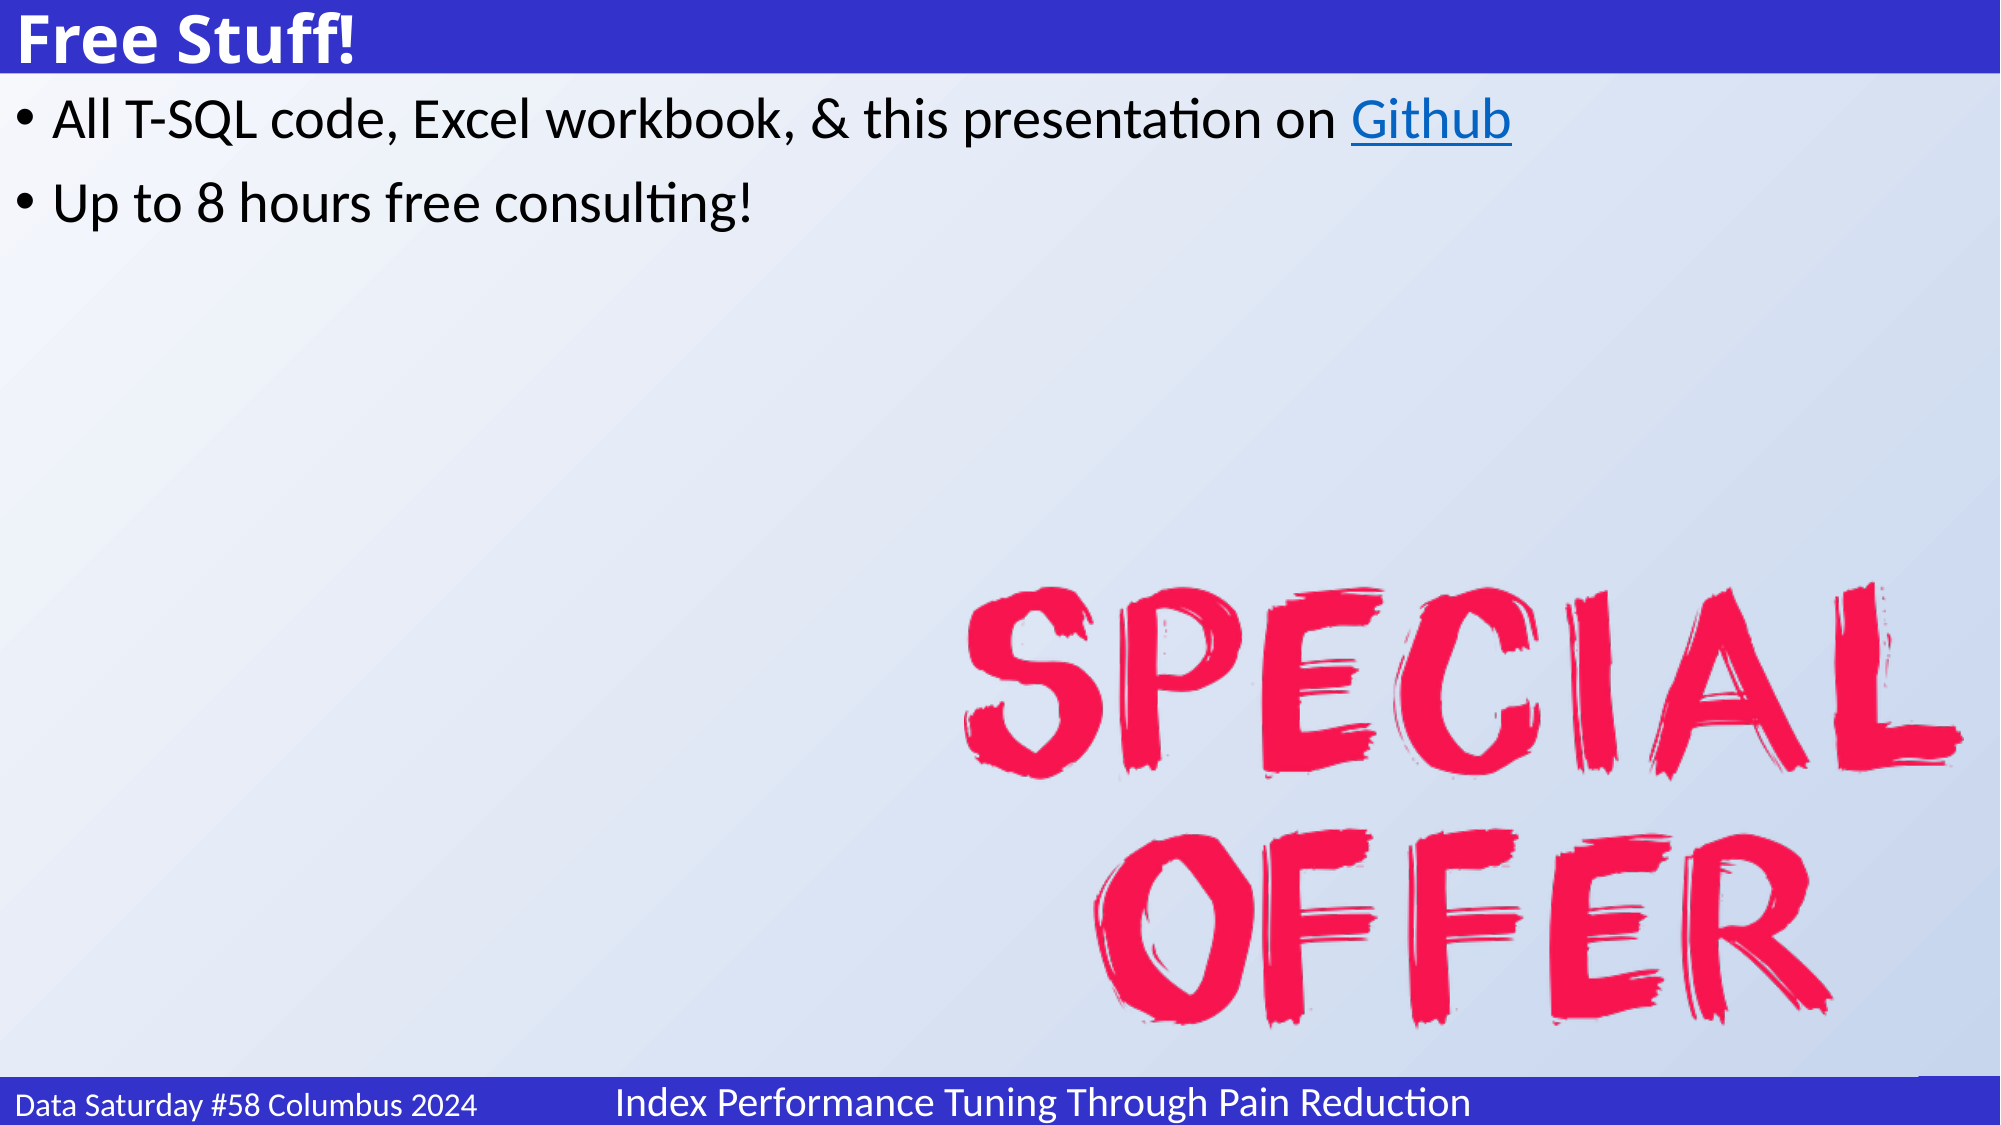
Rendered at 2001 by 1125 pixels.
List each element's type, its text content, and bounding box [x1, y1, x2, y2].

title Free Stuff! [0, 0, 2000, 74]
list All T-SQL code, Excel workbook, & this presentation on Github Up to 8 hours free consulting! [0, 74, 2000, 1077]
picture [963, 556, 1964, 1057]
